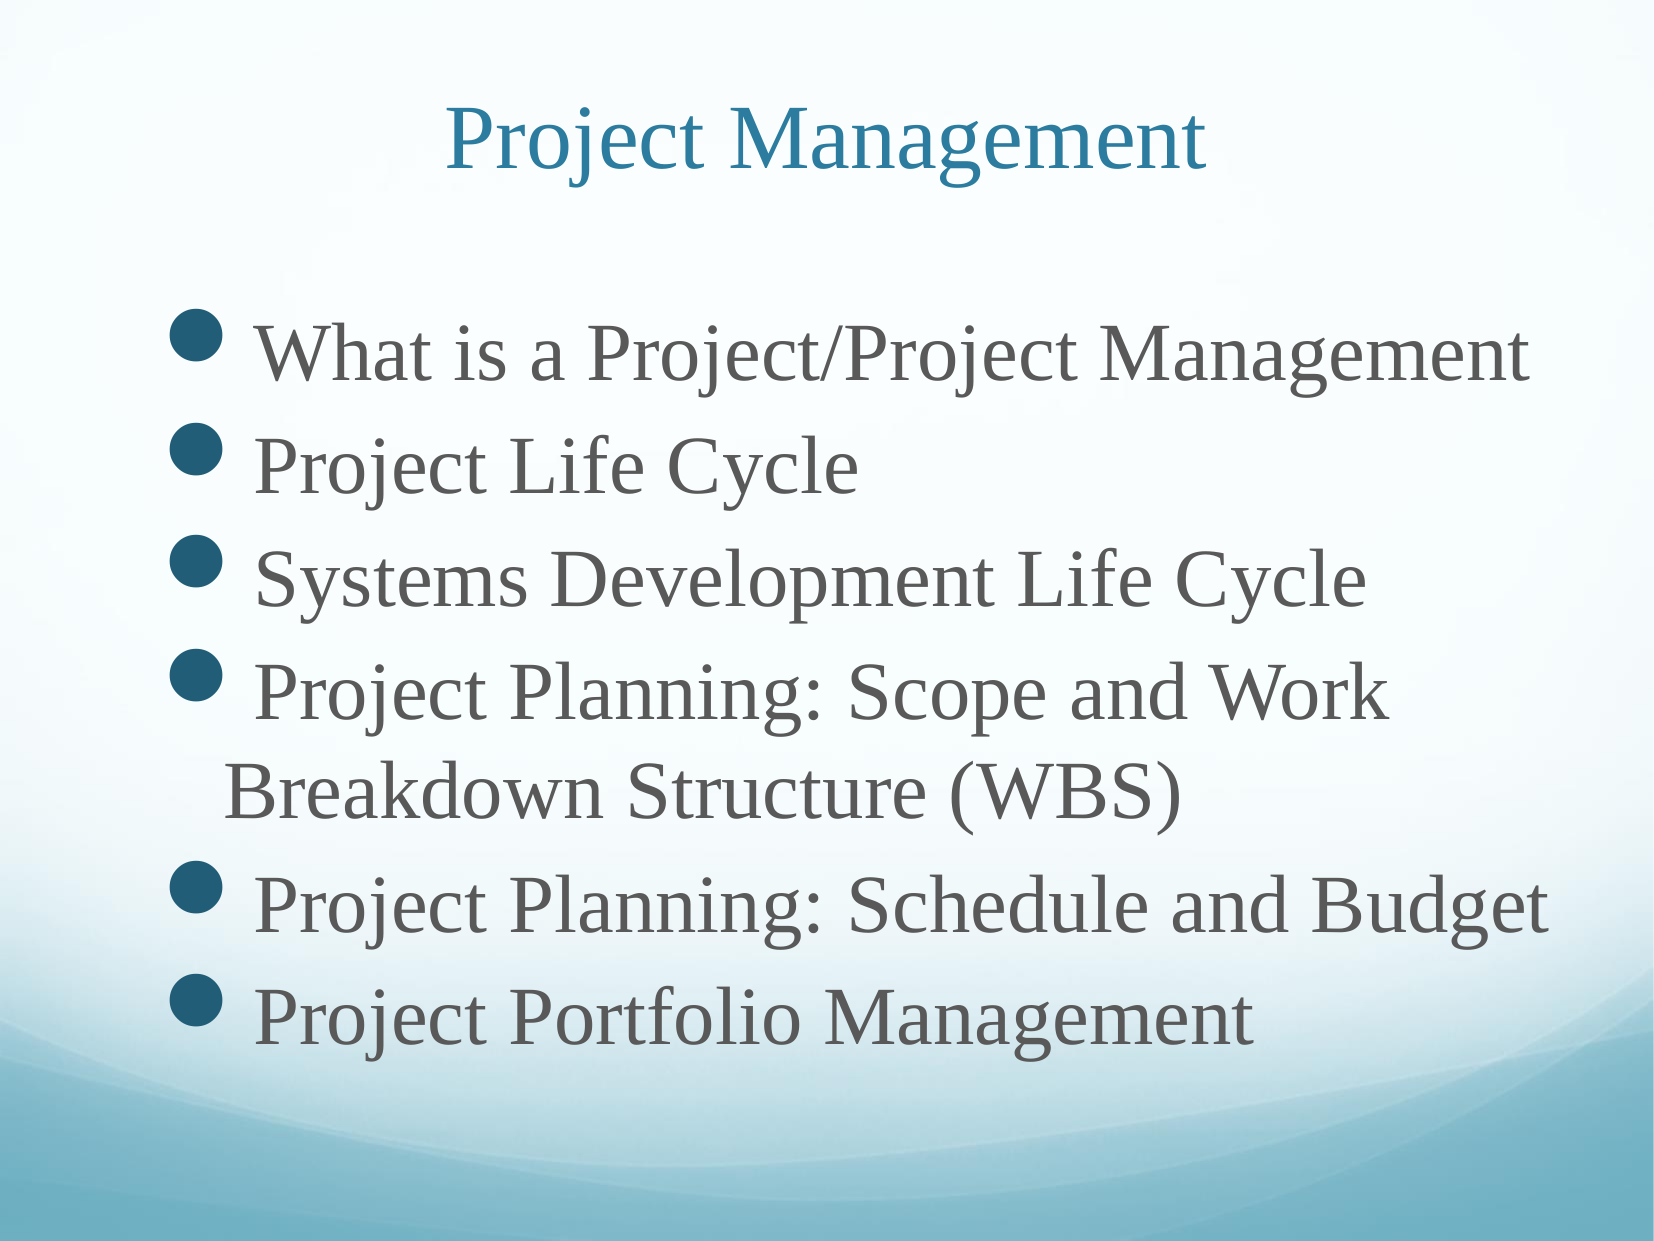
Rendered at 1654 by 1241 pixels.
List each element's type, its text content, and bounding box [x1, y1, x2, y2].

picture [0, 0, 1654, 1241]
title Project Management [99, 0, 1554, 196]
list What is a Project/Project Management Project Life Cycle Systems Development Life Cycle Project Planning: Scope and Work Breakdown Structure (WBS) Project Planning: Schedule and Budget Project Portfolio Management [82, 289, 1571, 1061]
